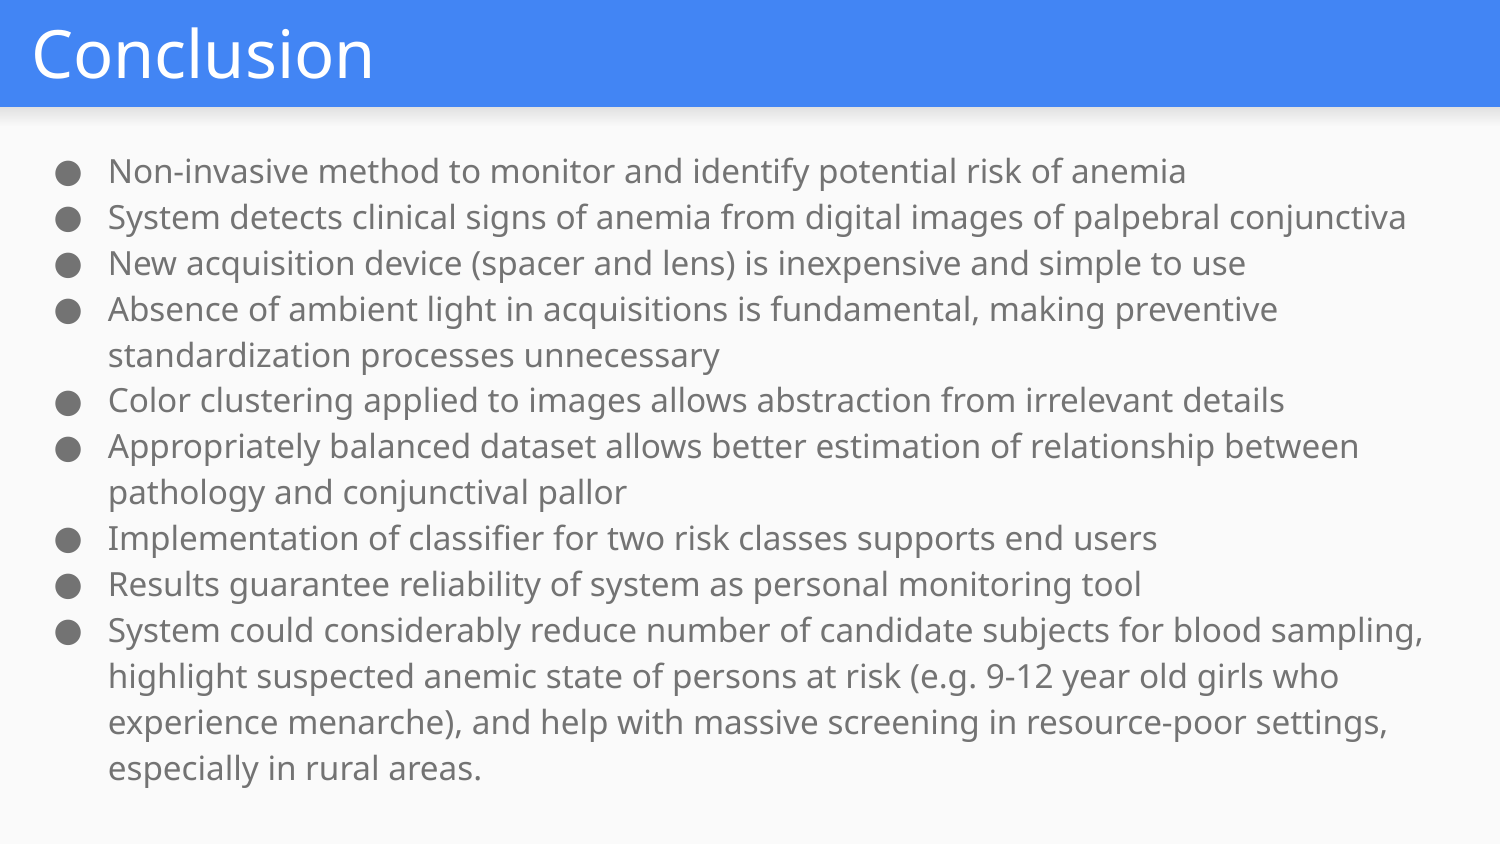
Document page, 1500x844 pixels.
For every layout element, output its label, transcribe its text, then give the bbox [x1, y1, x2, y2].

title Conclusion [16, 2, 1464, 102]
subtitle Non-invasive method to monitor and identify potential risk of anemia System detects clinical signs of anemia from digital images of palpebral conjunctiva New acquisition device (spacer and lens) is inexpensive and simple to use Absence of ambient light in acquisitions is fundamental, making preventive standardization processes unnecessary Color clustering applied to images allows abstraction from irrelevant details Appropriately balanced dataset allows better estimation of relationship between pathology and conjunctival pallor Implementation of classifier for two risk classes supports end users Results guarantee reliability of system as personal monitoring tool System could considerably reduce number of candidate subjects for blood sampling, highlight suspected anemic state of persons at risk (e.g. 9-12 year old girls who experience menarche), and help with massive screening in resource-poor settings, especially in rural areas. [17, 129, 1483, 802]
